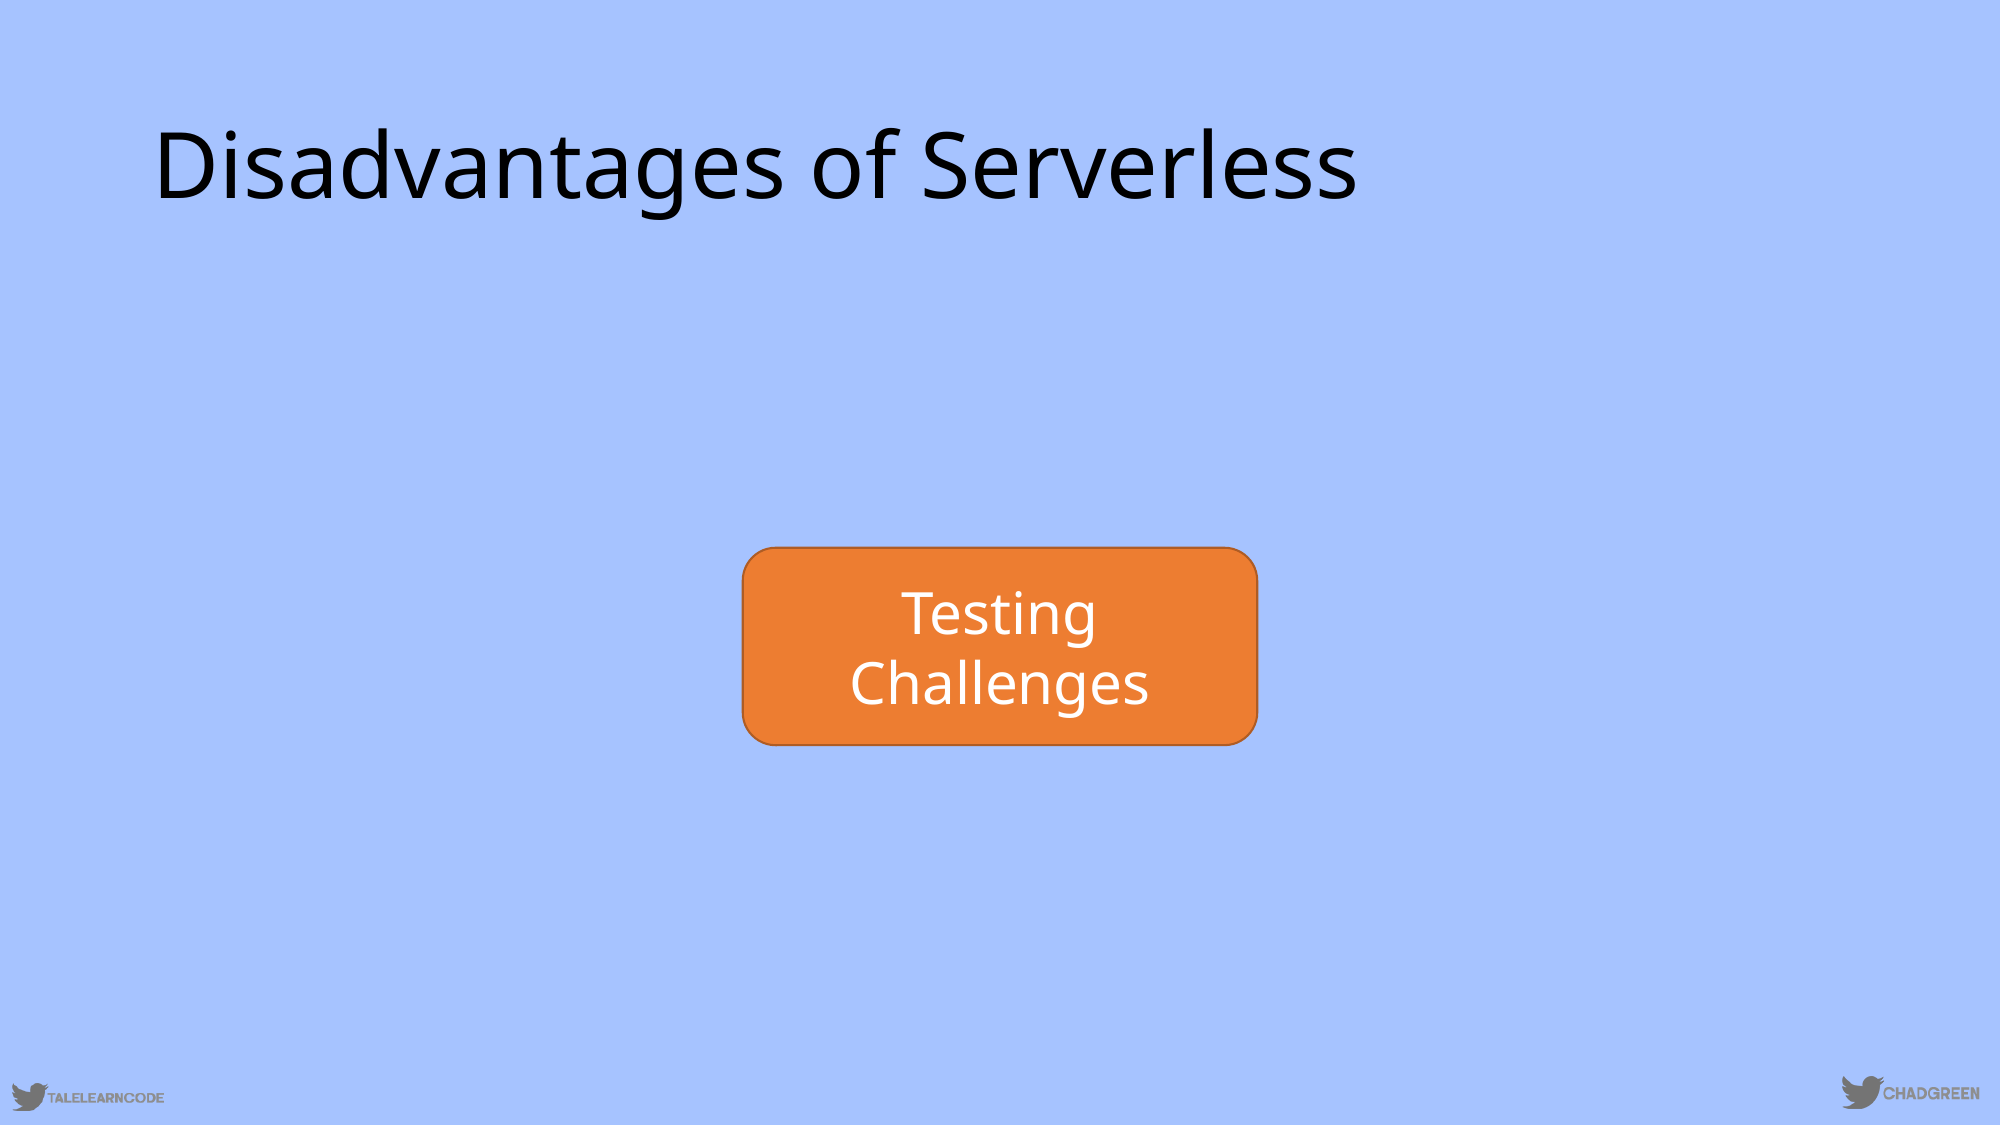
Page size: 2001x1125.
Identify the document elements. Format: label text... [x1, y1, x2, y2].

title Disadvantages of Serverless [137, 59, 1863, 278]
text_box Testing Challenges [741, 546, 1259, 747]
